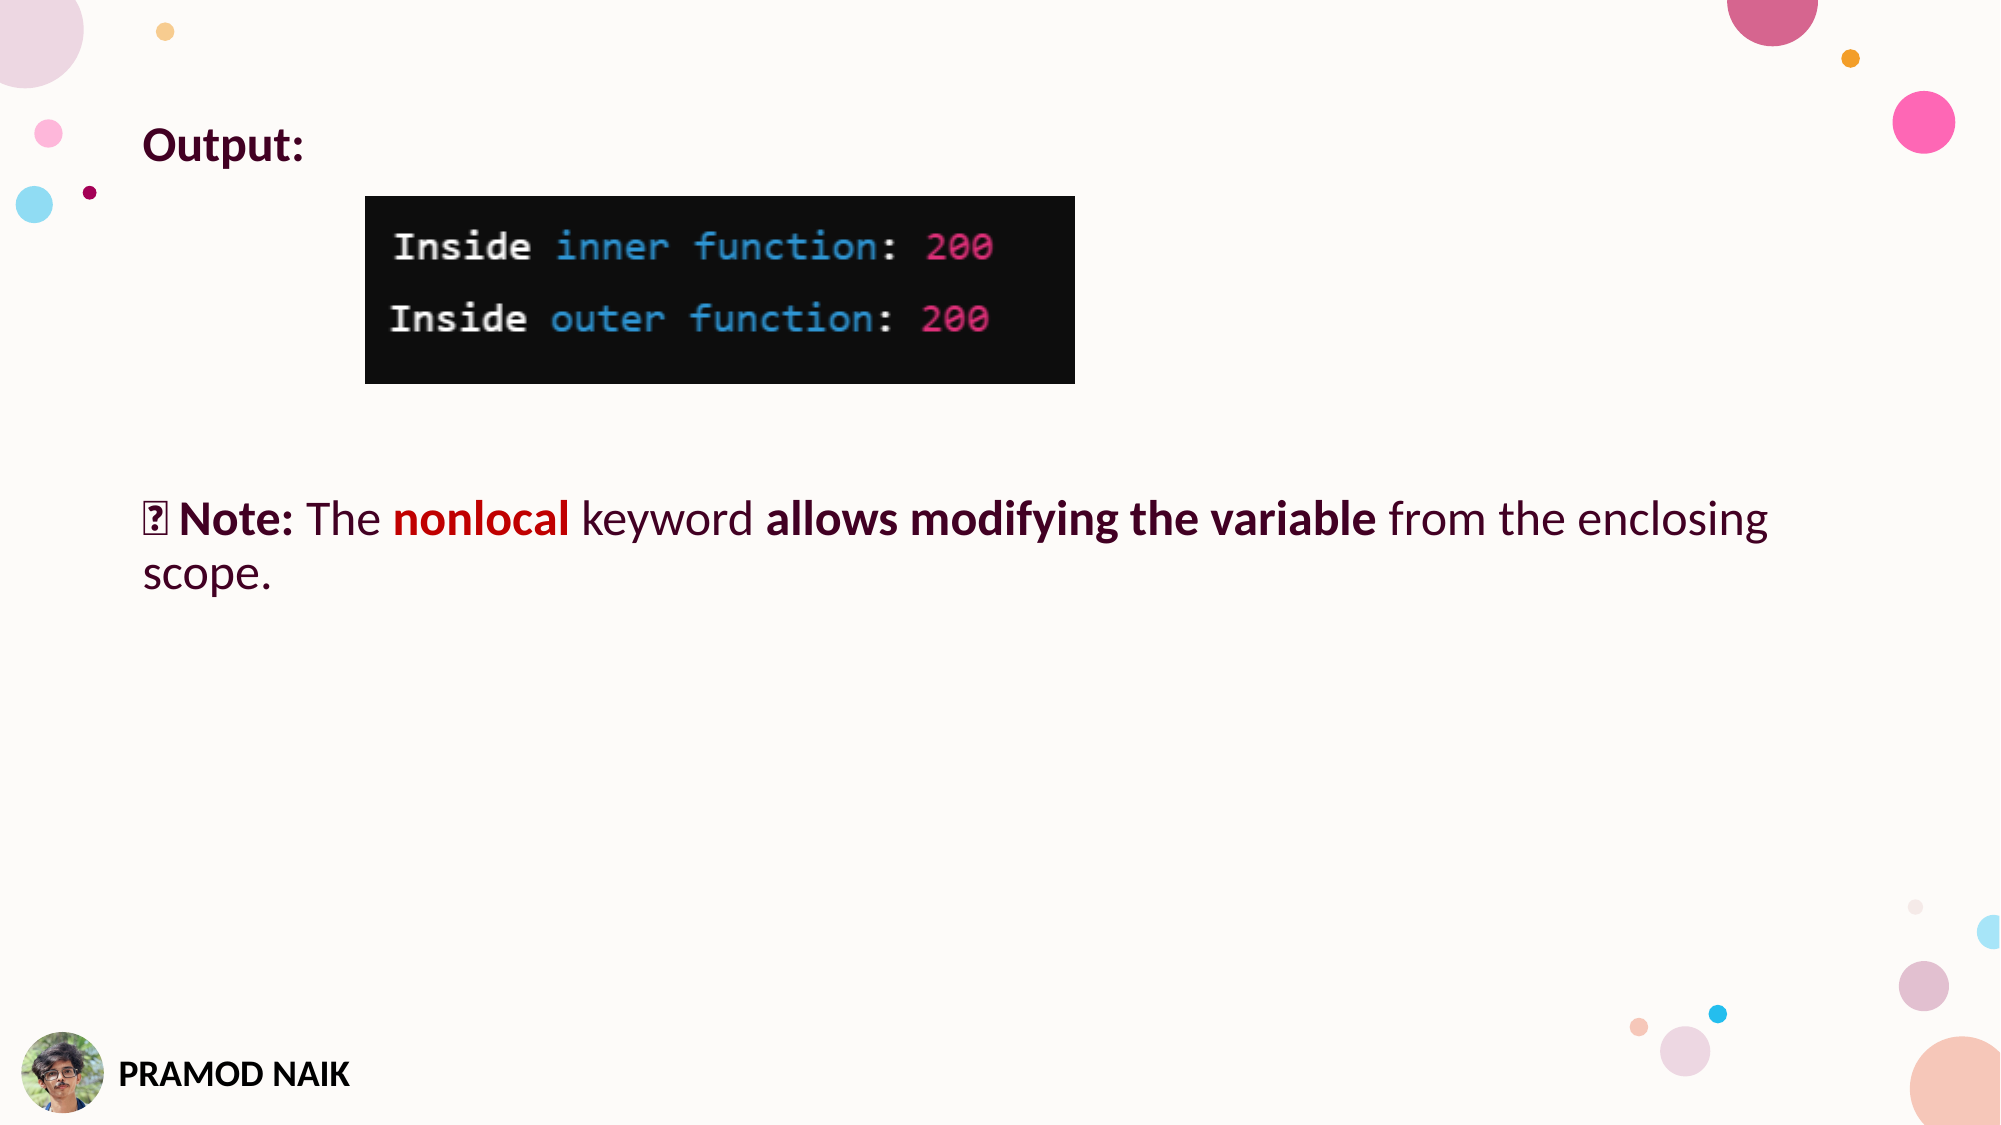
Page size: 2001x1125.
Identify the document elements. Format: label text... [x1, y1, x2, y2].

picture [365, 196, 1075, 384]
picture [21, 1031, 104, 1114]
list Output: 📌 Note: The nonlocal keyword allows modifying the variable from the enclosing scope. [127, 110, 1877, 1014]
